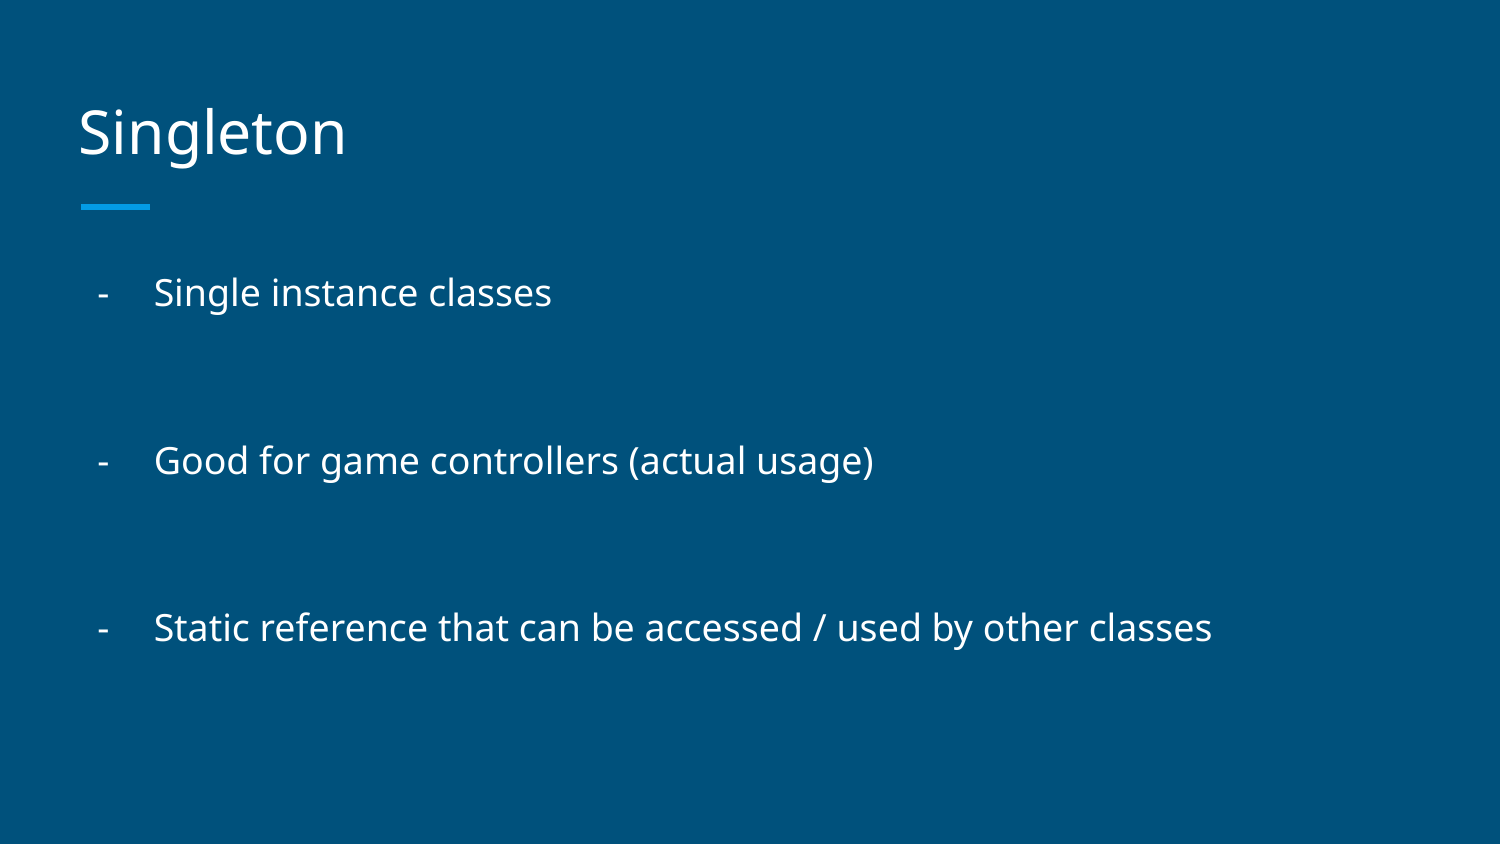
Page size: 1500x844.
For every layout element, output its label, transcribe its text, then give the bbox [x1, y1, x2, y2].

title Singleton [63, 75, 1437, 188]
list Single instance classes Good for game controllers (actual usage) Static reference that can be accessed / used by other classes [63, 244, 1437, 750]
